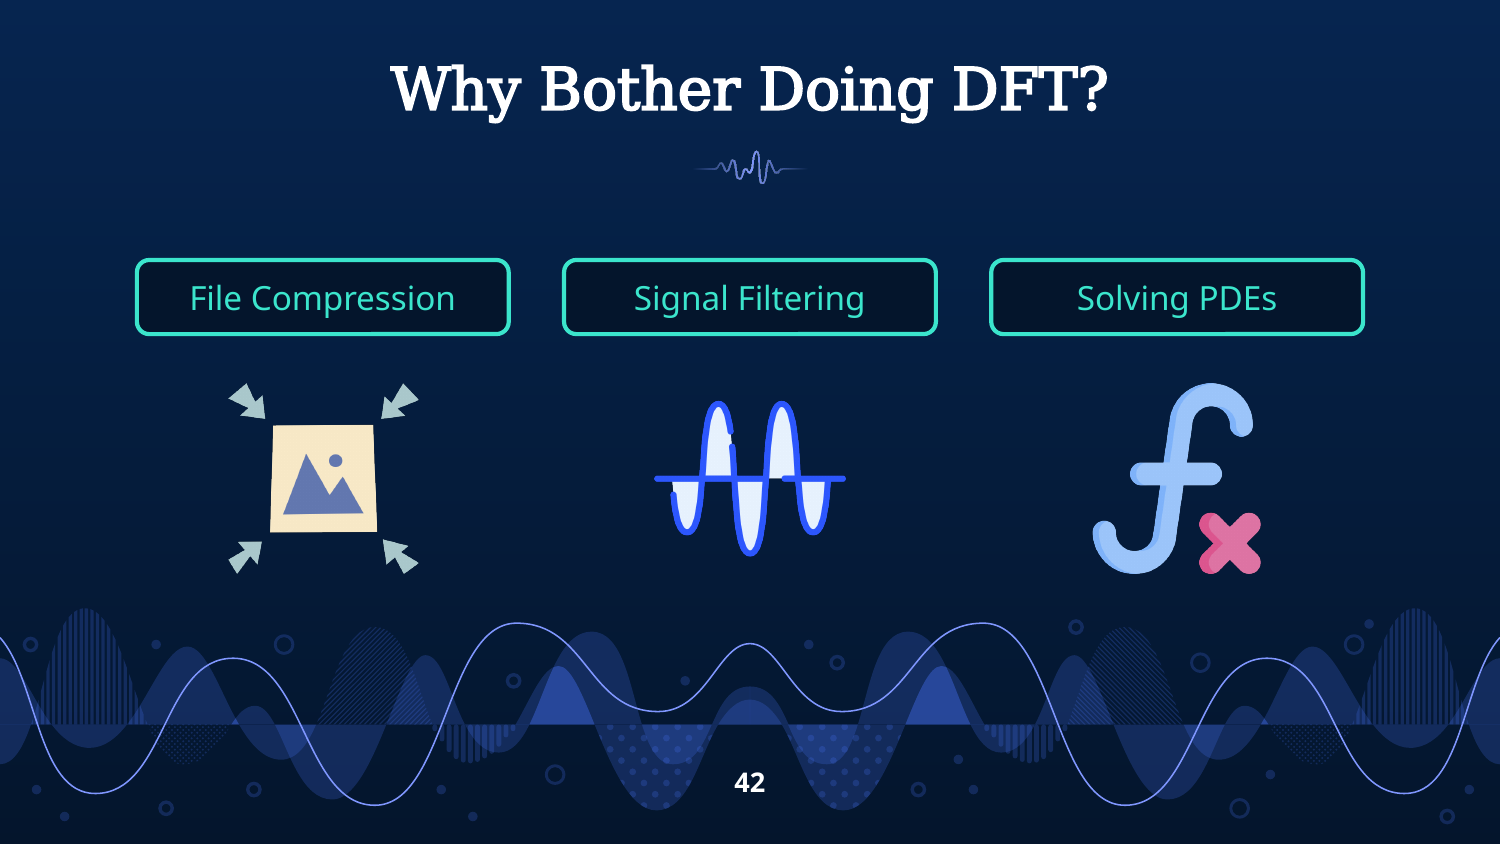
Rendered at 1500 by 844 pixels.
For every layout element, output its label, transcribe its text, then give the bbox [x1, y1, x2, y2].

picture [654, 382, 846, 574]
picture [228, 383, 419, 575]
title Why Bother Doing DFT? [203, 57, 1297, 123]
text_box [990, 259, 1364, 345]
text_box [563, 259, 937, 345]
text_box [136, 259, 509, 345]
slide_number 42 [705, 724, 795, 844]
picture [1080, 382, 1272, 574]
